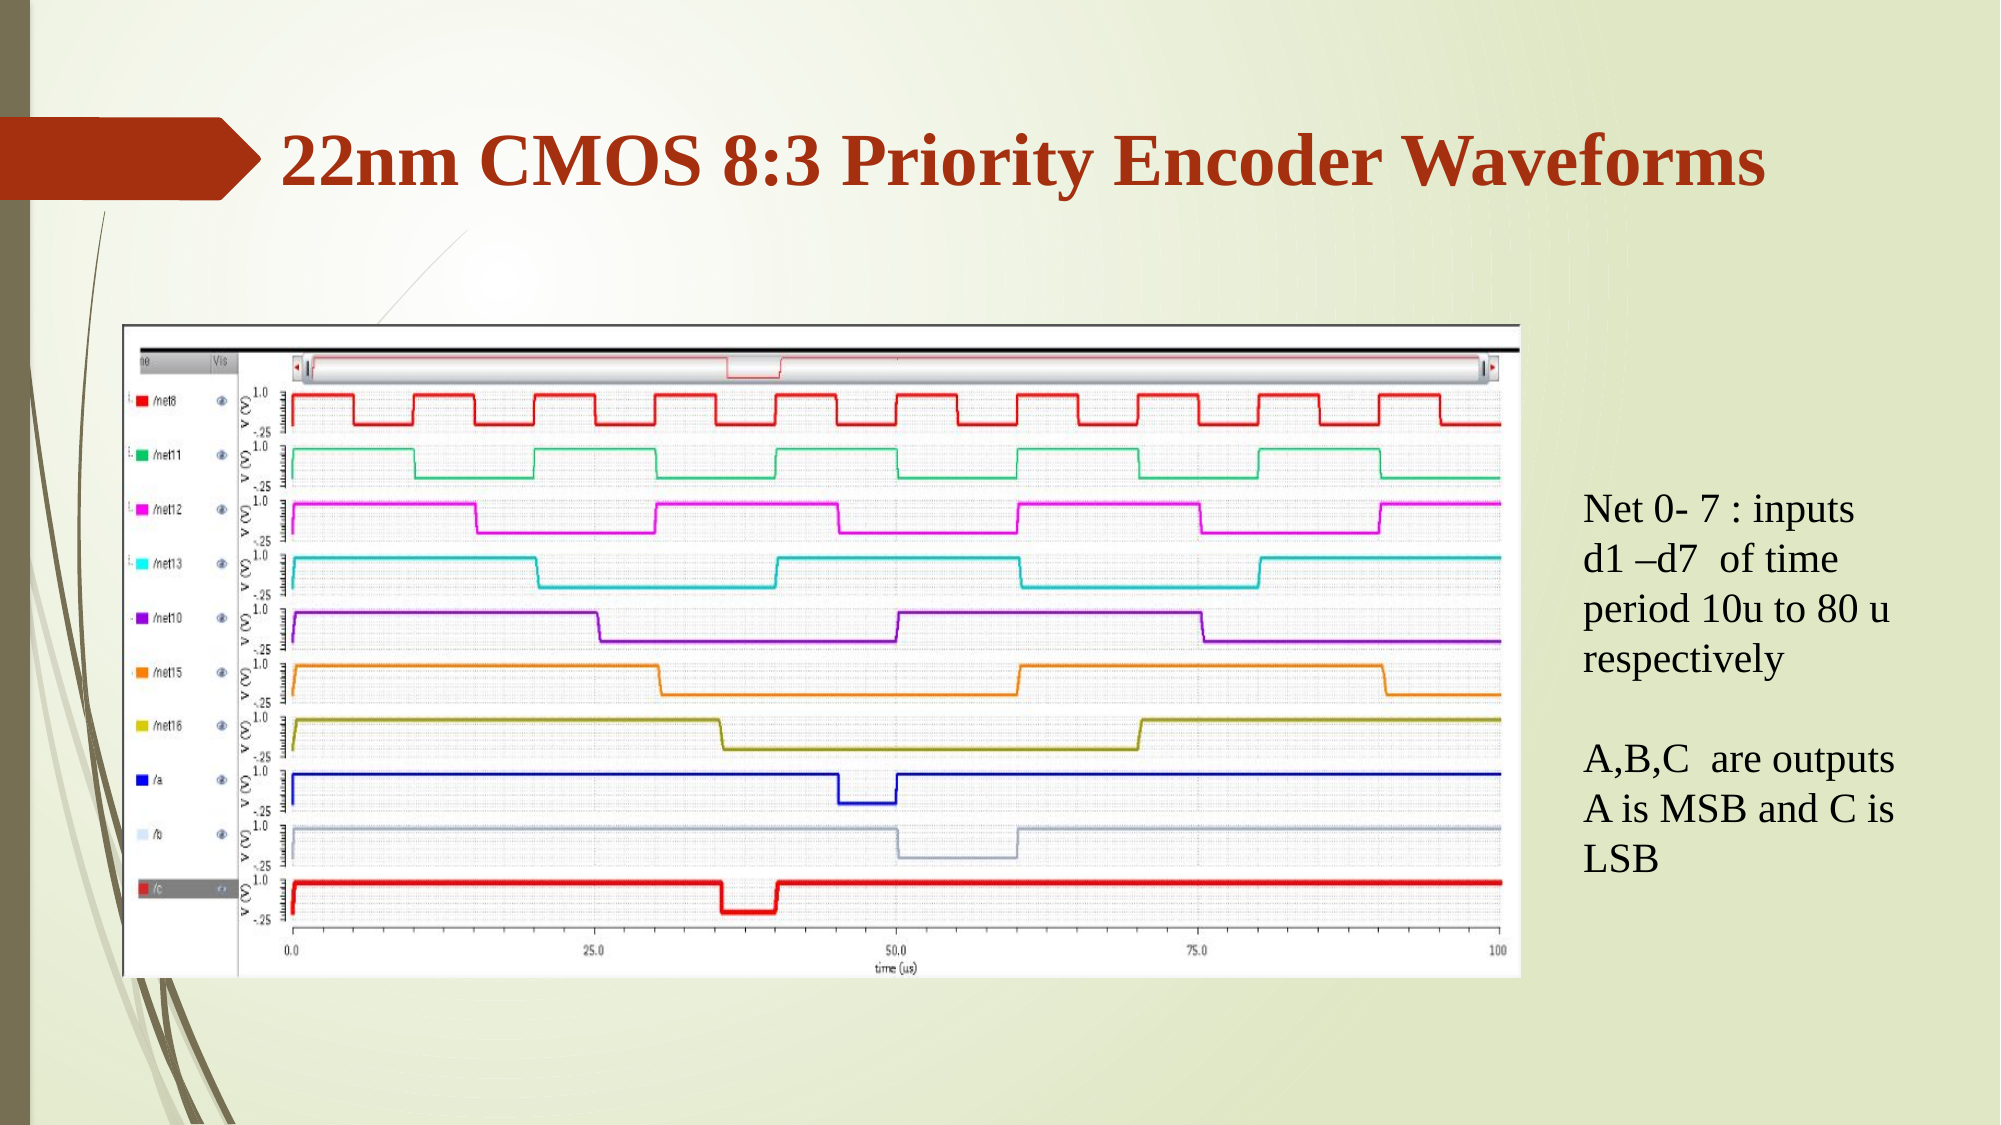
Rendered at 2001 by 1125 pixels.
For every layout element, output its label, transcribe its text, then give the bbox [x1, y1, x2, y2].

text_box Net 0- 7 : inputs d1 –d7 of time period 10u to 80 u respectively A,B,C are outputs A is MSB and C is LSB [1568, 473, 1918, 889]
picture [121, 323, 1521, 978]
title 22nm CMOS 8:3 Priority Encoder Waveforms [265, 102, 1888, 238]
